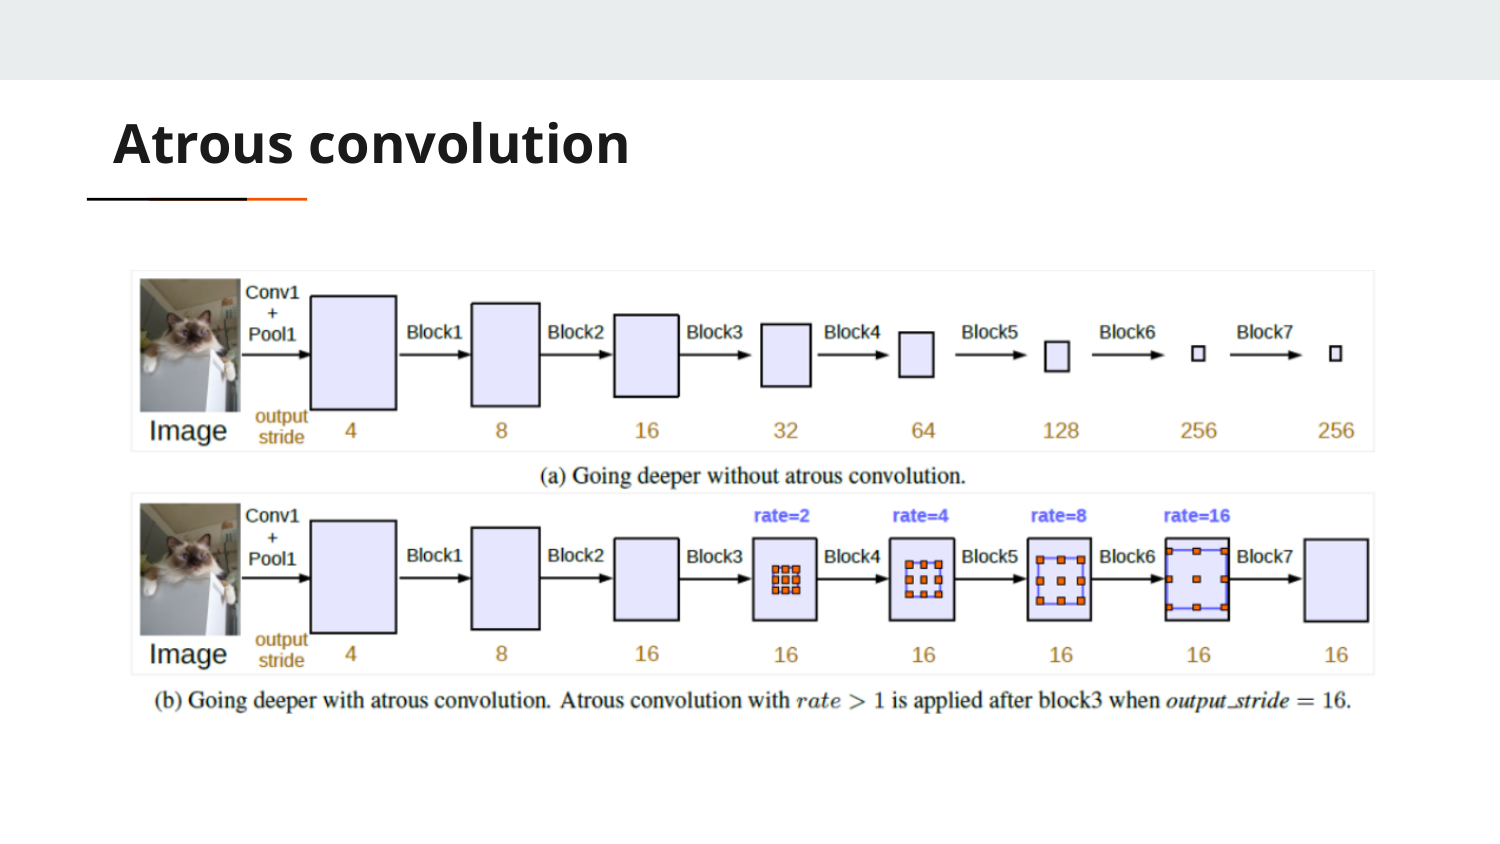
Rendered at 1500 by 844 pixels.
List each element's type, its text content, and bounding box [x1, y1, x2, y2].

title Atrous convolution [113, 94, 1376, 183]
picture [128, 270, 1390, 719]
